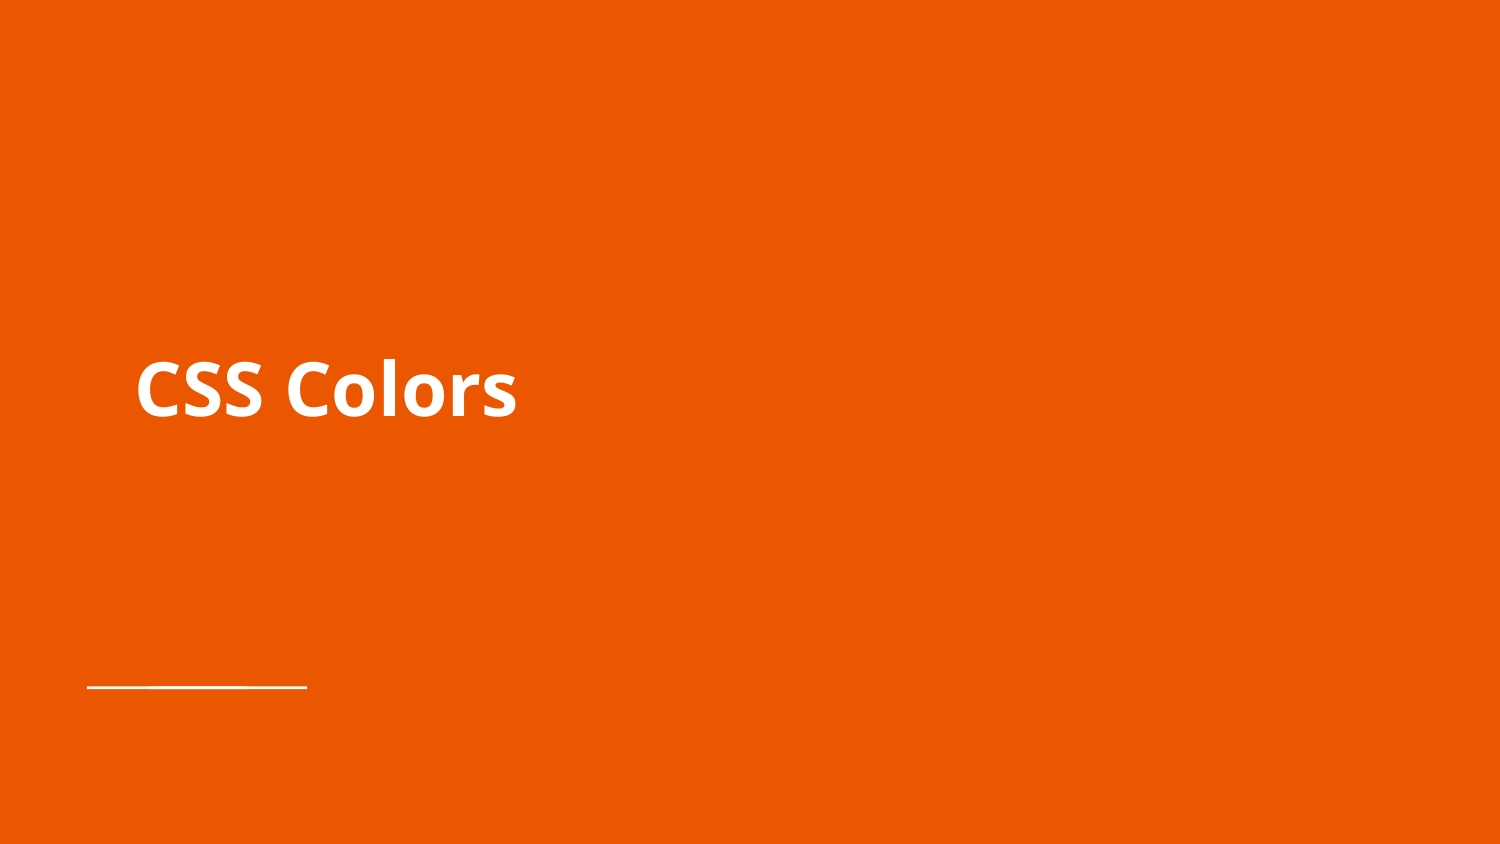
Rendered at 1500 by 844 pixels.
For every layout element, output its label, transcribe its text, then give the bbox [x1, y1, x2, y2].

title CSS Colors [119, 141, 1272, 632]
